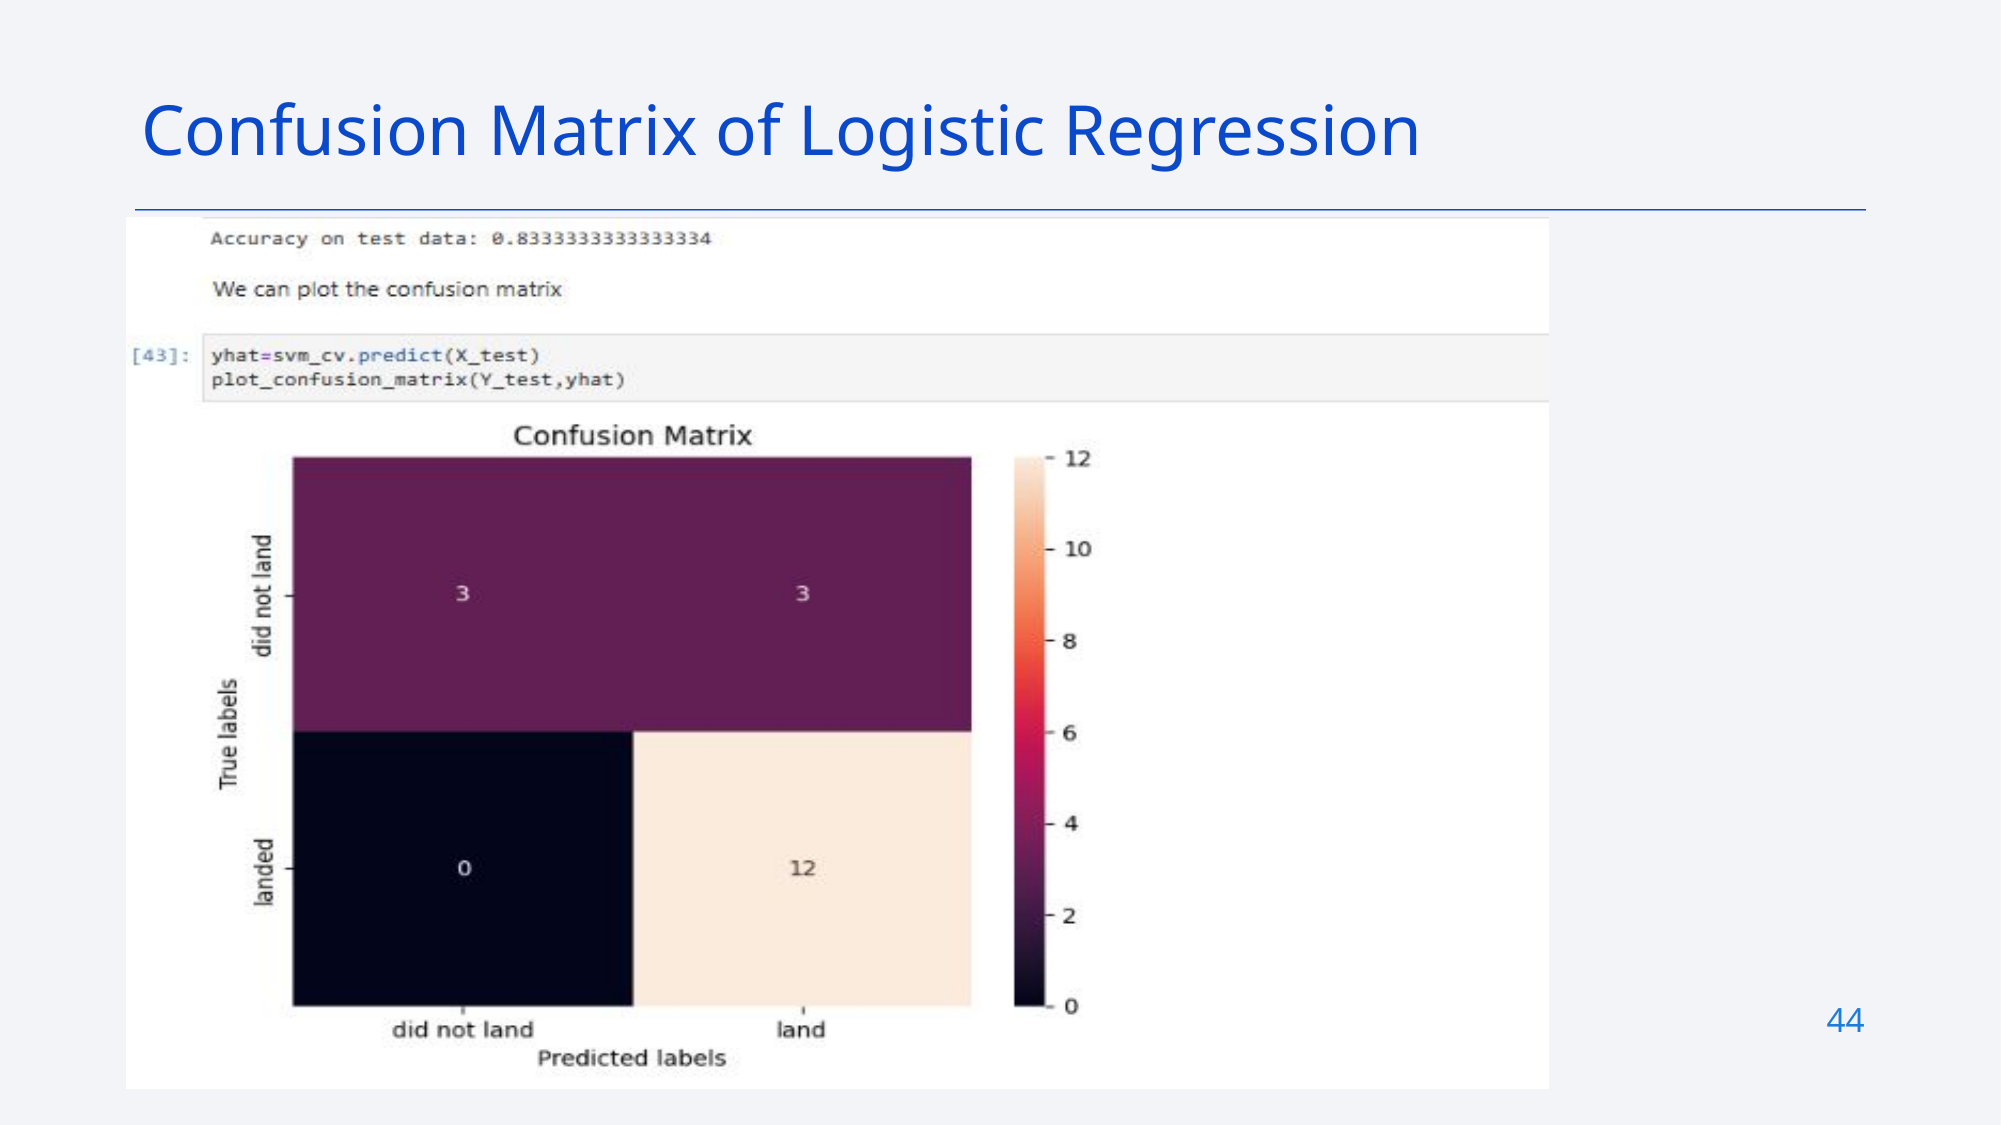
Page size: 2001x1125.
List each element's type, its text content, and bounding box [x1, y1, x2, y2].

text_box Confusion Matrix of Logistic Regression [126, 88, 1852, 179]
picture [0, 0, 2001, 1125]
slide_number 44 [1549, 988, 1880, 1055]
